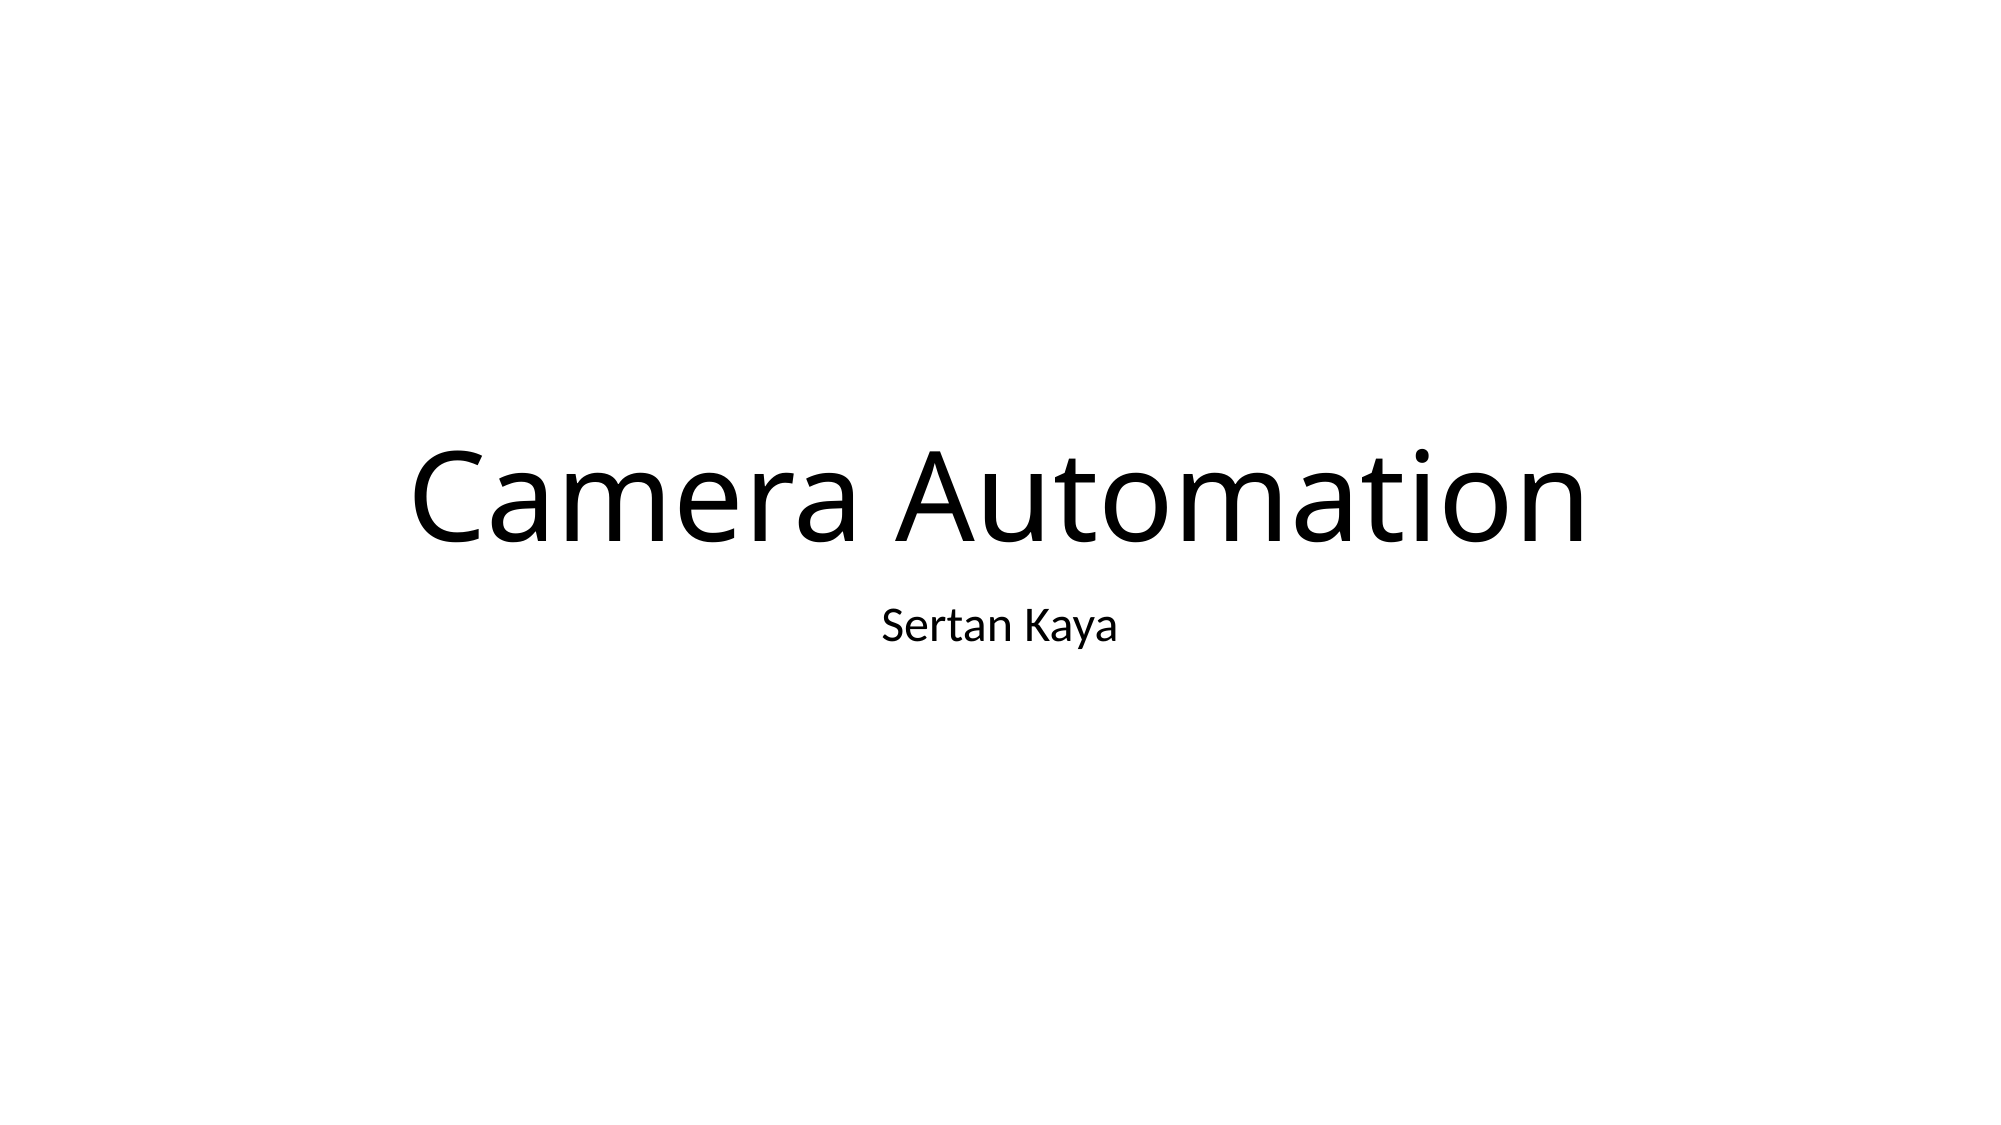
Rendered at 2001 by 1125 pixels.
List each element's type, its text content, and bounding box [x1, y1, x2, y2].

title Camera Automation [249, 184, 1750, 576]
subtitle Sertan Kaya [249, 590, 1750, 863]
